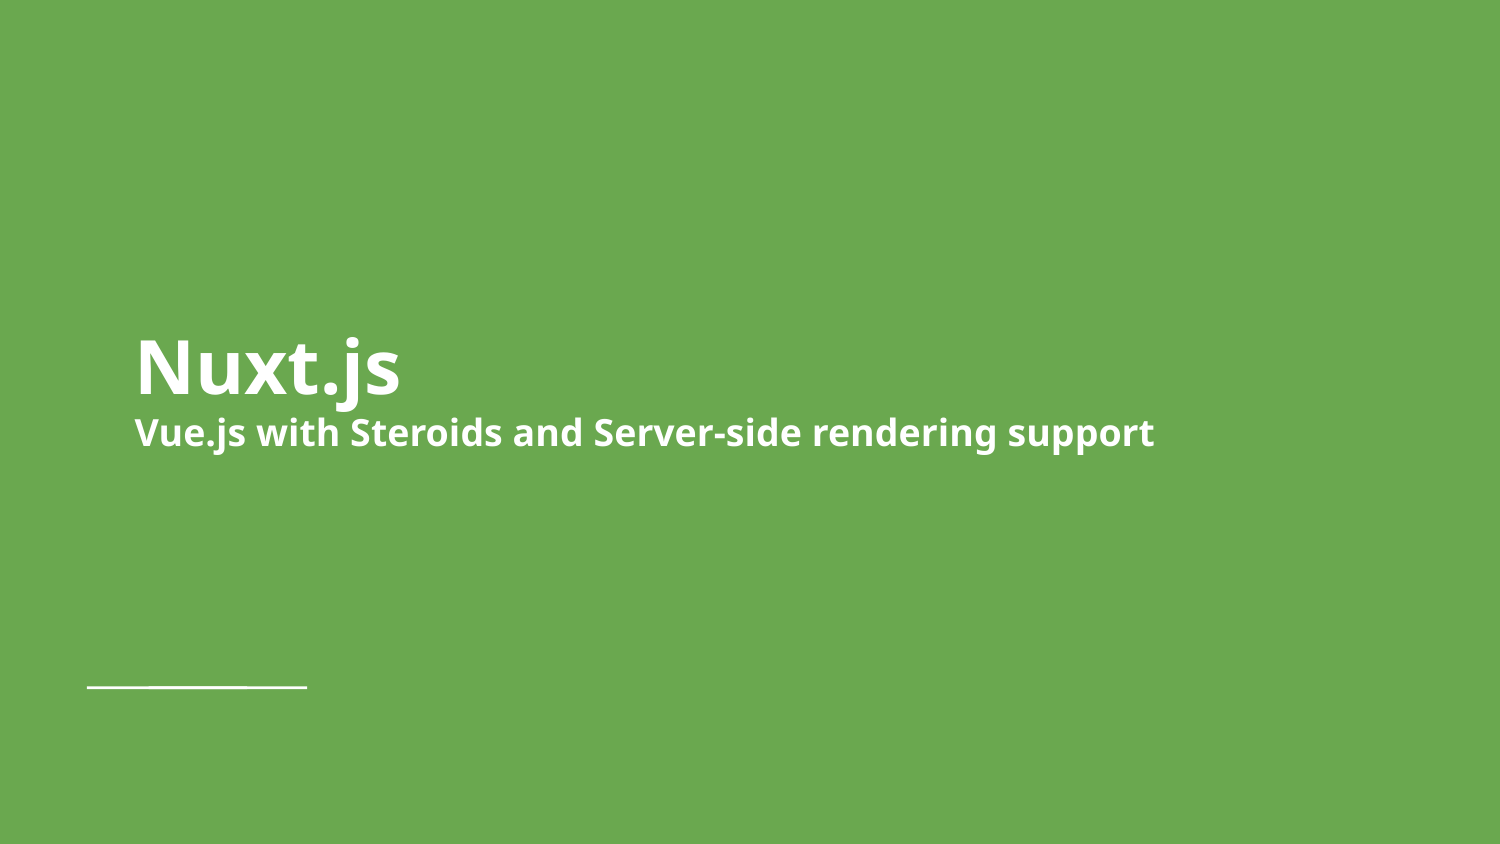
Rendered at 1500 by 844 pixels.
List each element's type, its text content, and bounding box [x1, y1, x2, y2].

title Nuxt.js Vue.js with Steroids and Server-side rendering support [119, 141, 1272, 632]
